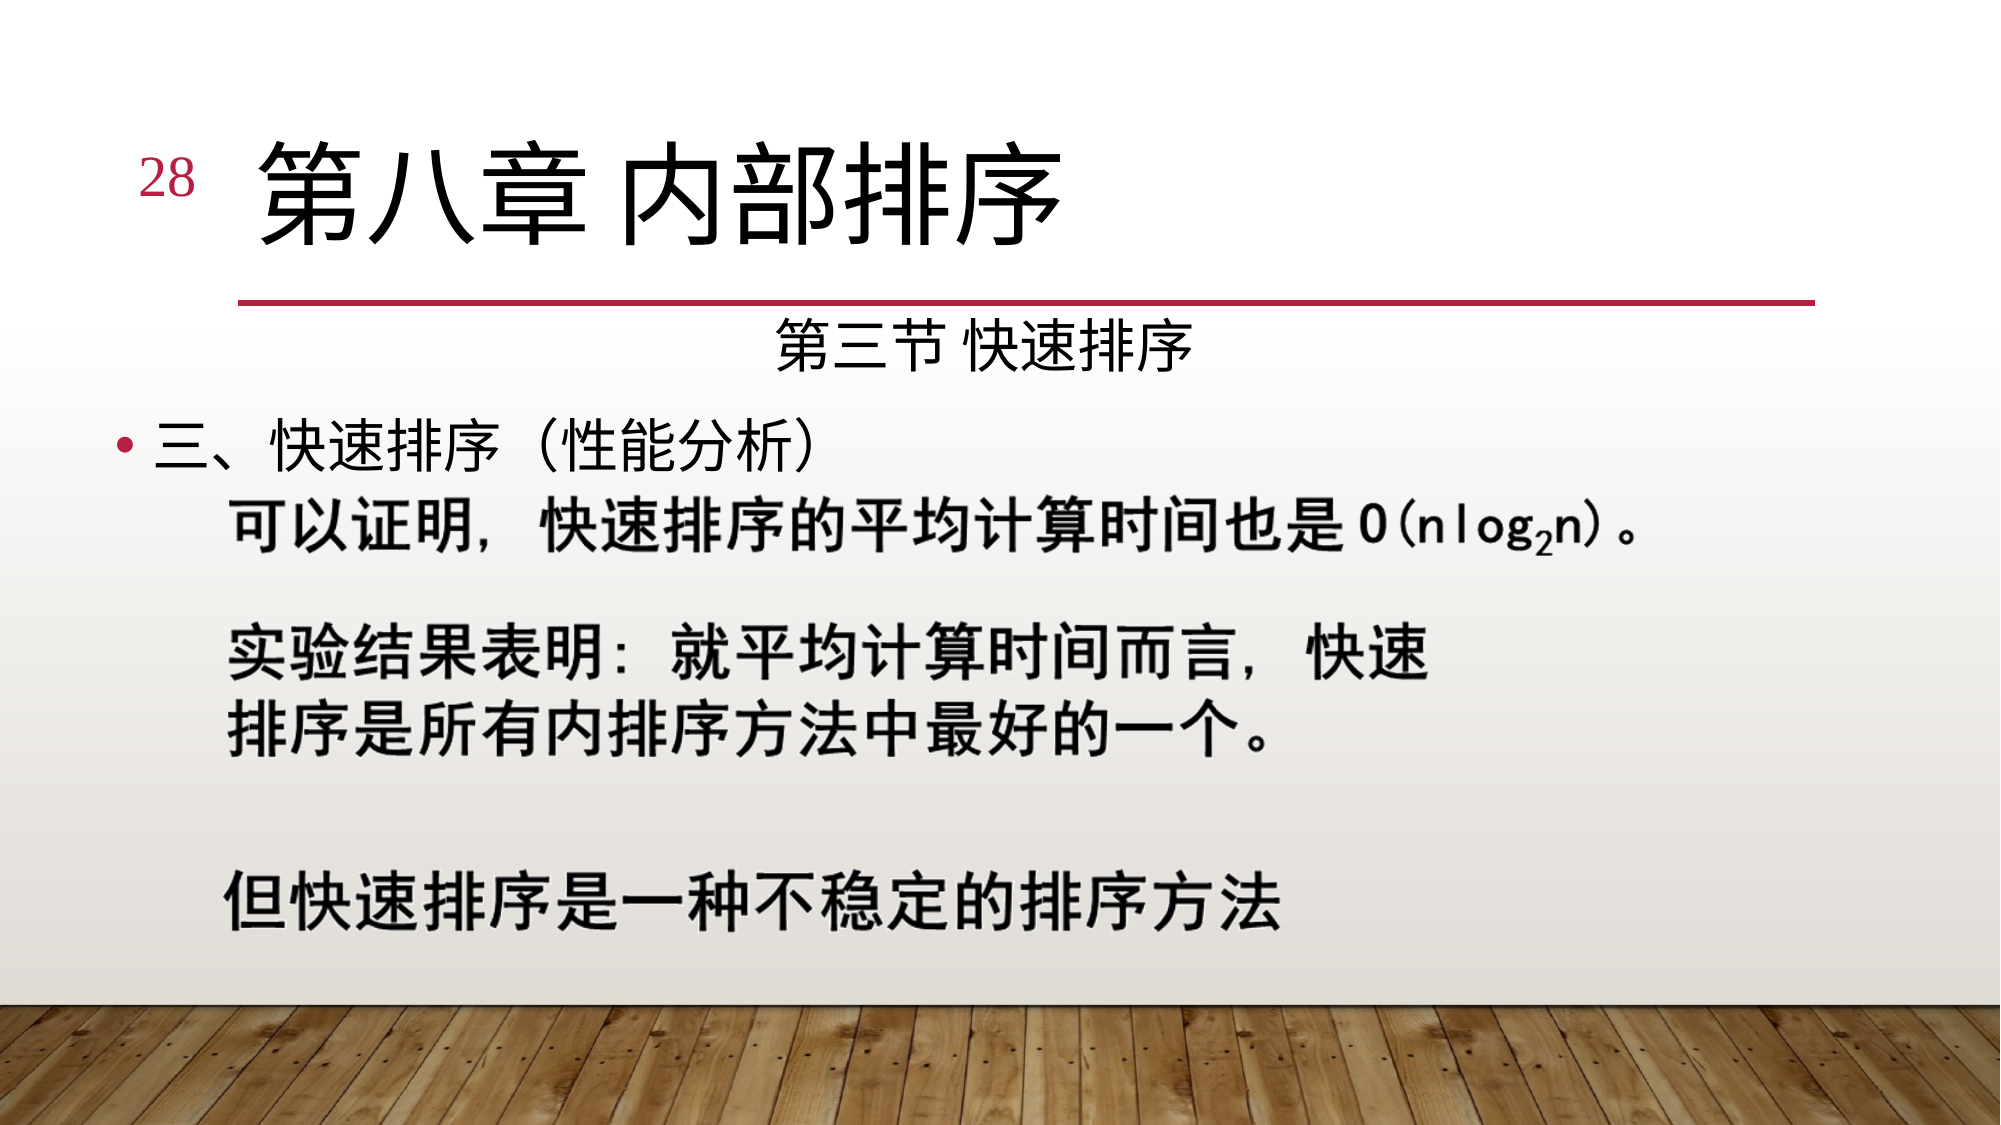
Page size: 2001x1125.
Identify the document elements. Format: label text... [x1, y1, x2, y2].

picture [0, 1005, 2000, 1125]
text_box 第三节 快速排序 [758, 301, 1666, 387]
list 三、快速排序（性能分析） [100, 387, 1983, 993]
picture [211, 860, 1299, 938]
picture [211, 610, 1455, 771]
slide_number 28 [78, 131, 212, 214]
title 第八章 内部排序 [238, 131, 1814, 305]
picture [219, 484, 1644, 563]
